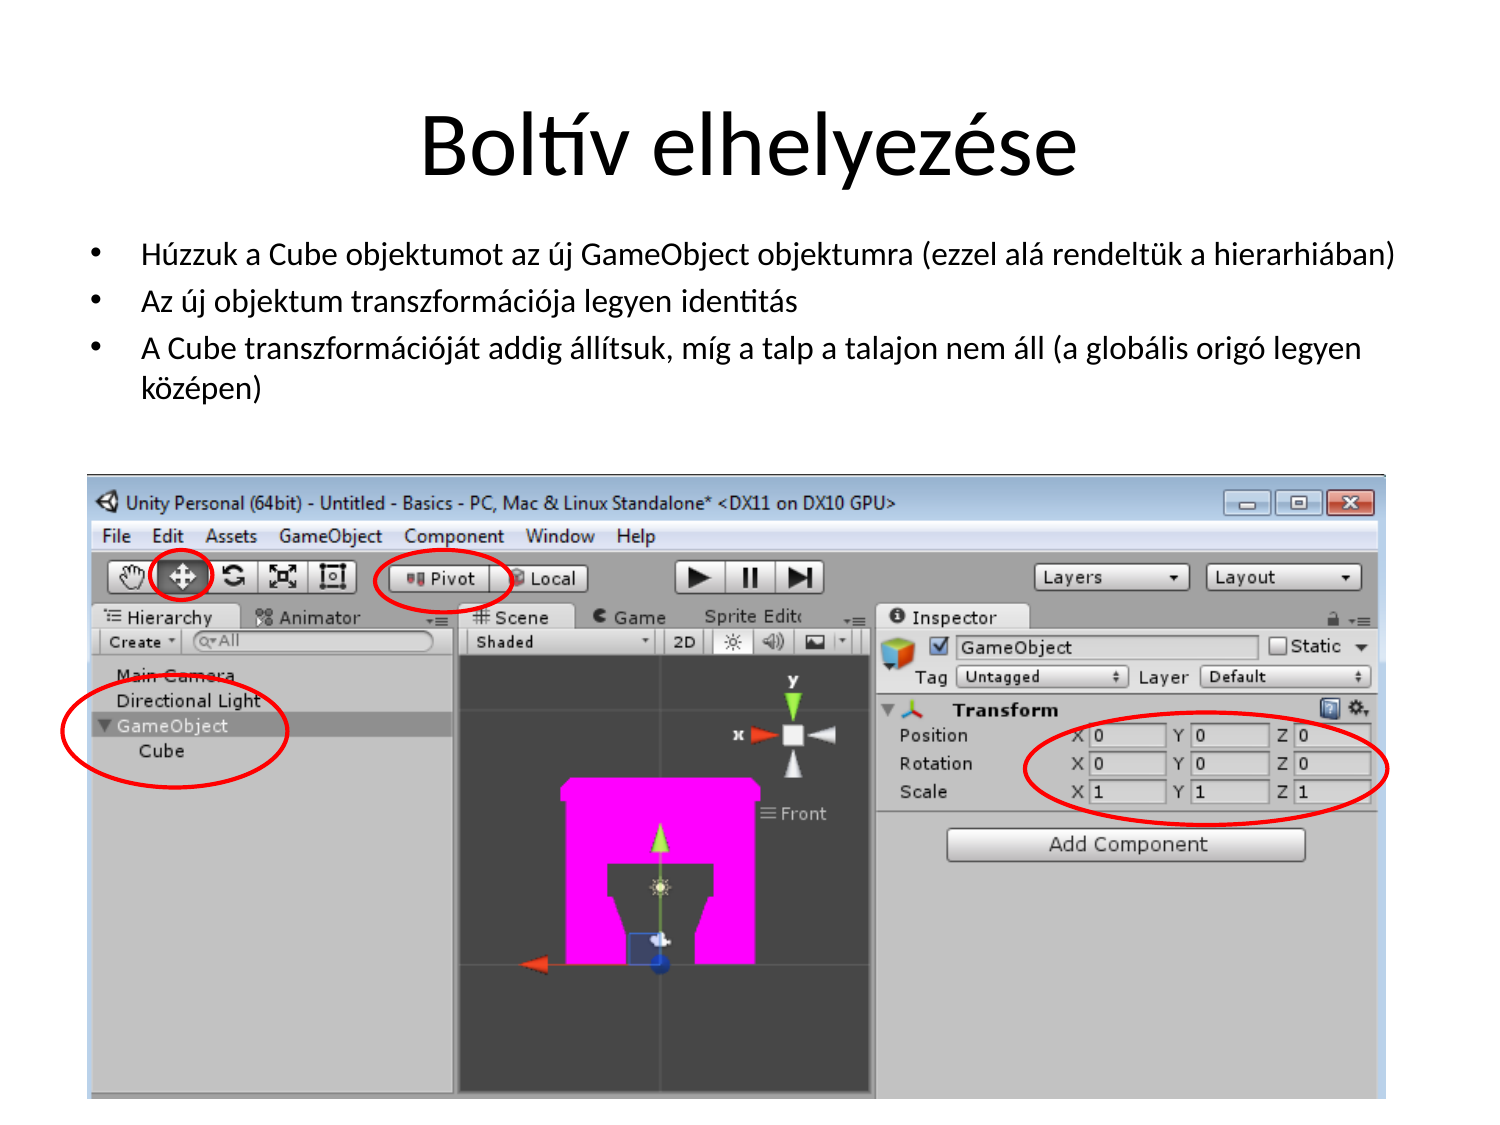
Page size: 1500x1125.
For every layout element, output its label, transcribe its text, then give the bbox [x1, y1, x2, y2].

title Boltív elhelyezése [75, 45, 1425, 224]
picture [87, 474, 1387, 1099]
text_box [60, 696, 82, 766]
list Húzzuk a Cube objektumot az új GameObject objektumra (ezzel alá rendeltük a hierarhiában) Az új objektum transzformációja legyen identitás A Cube transzformációját addig állítsuk, míg a talp a talajon nem áll (a globális origó legyen középen) [75, 224, 1425, 450]
